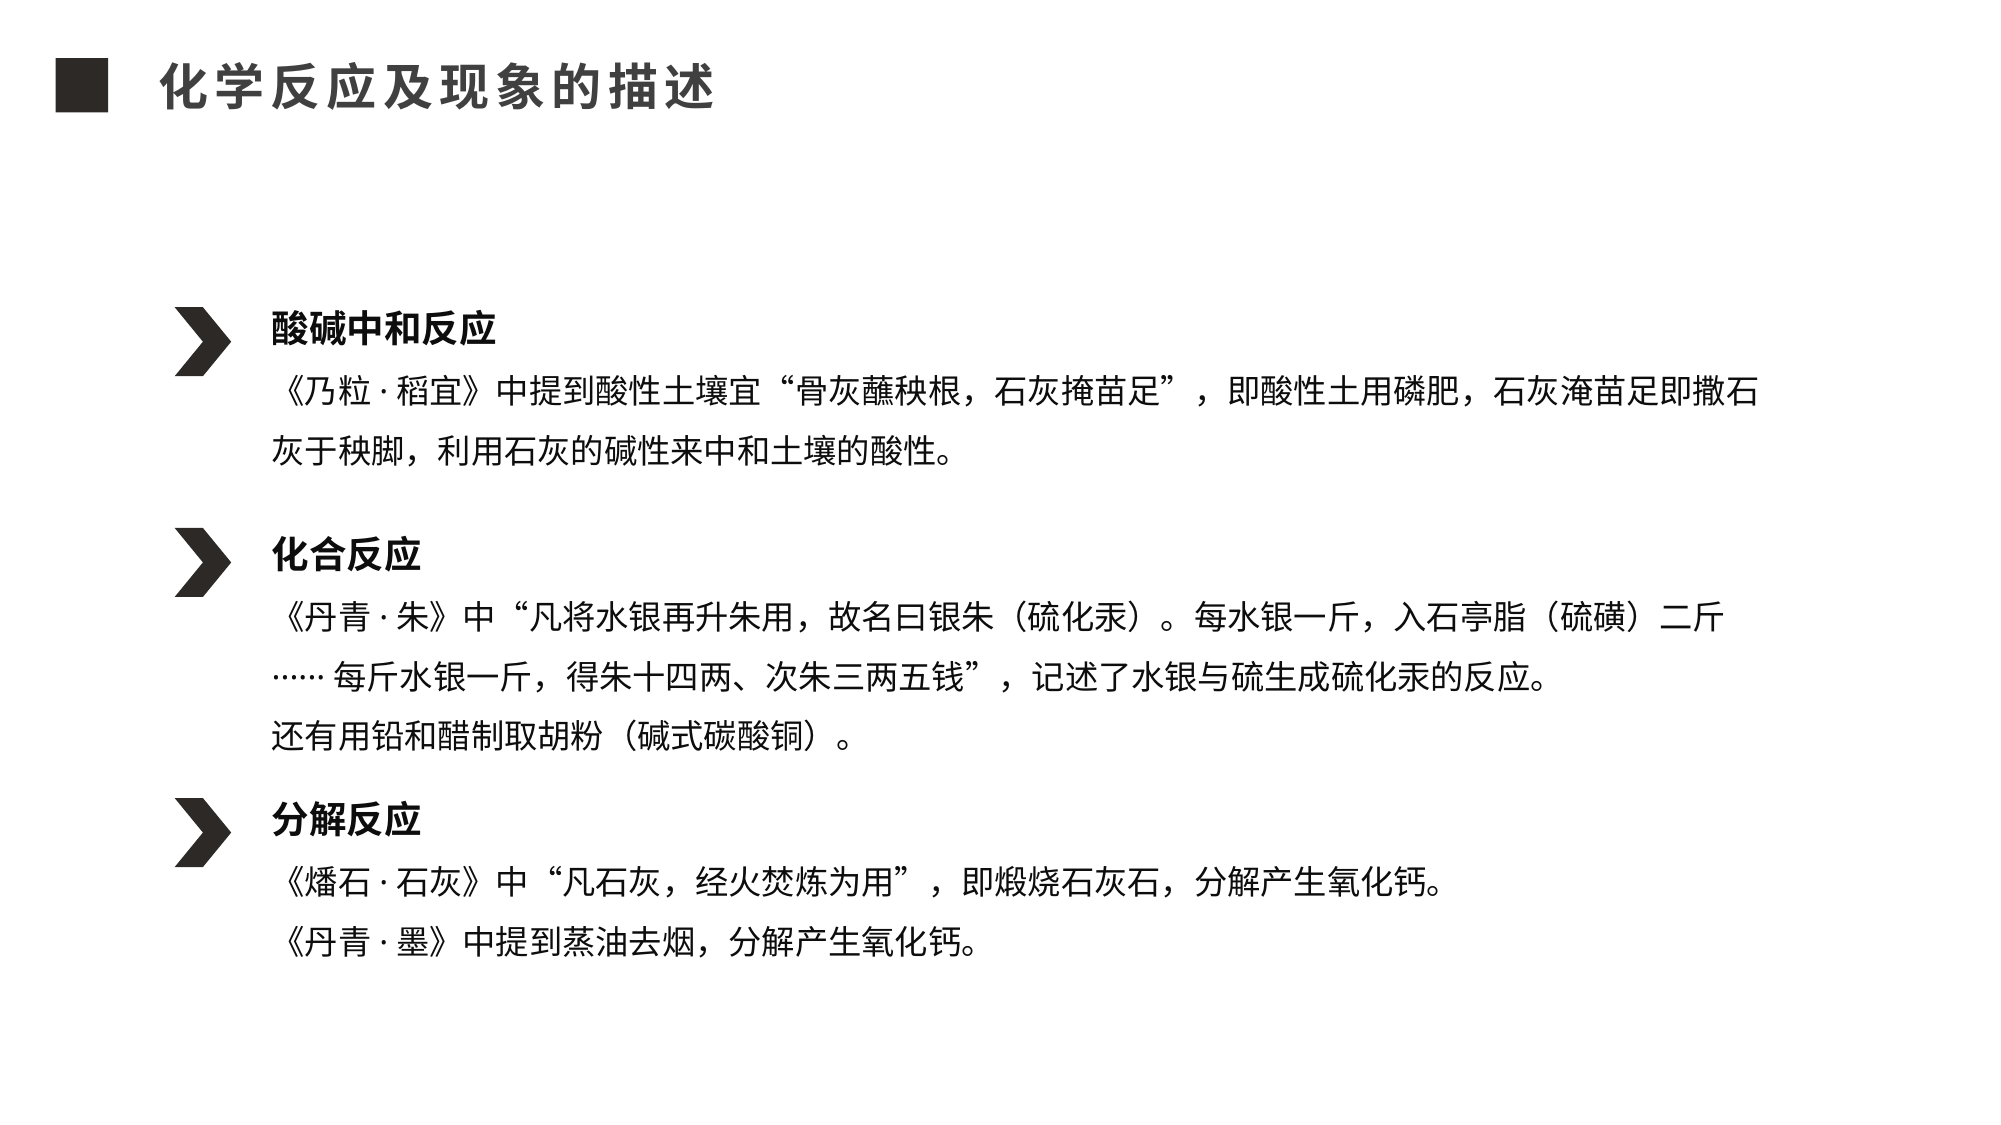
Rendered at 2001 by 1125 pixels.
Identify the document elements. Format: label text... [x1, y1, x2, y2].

text_box [172, 526, 233, 598]
text_box 分解反应 《燔石·石灰》中“凡石灰，经火焚炼为用”，即煅烧石灰石，分解产生氧化钙。 《丹青·墨》中提到蒸油去烟，分解产生氧化钙。 [256, 766, 1780, 968]
text_box [172, 797, 233, 869]
text_box [172, 306, 233, 378]
text_box 化学反应及现象的描述 [148, 50, 1932, 121]
text_box 化合反应 《丹青·朱》中“凡将水银再升朱用，故名曰银朱（硫化汞）。每水银一斤，入石亭脂（硫磺）二斤······每斤水银一斤，得朱十四两、次朱三两五钱”，记述了水银与硫生成硫化汞的反应。 还有用铅和醋制取胡粉（碱式碳酸铜）。 [256, 501, 1780, 763]
text_box 酸碱中和反应 《乃粒·稻宜》中提到酸性土壤宜“骨灰蘸秧根，石灰掩苗足”，即酸性土用磷肥，石灰淹苗足即撒石灰于秧脚，利用石灰的碱性来中和土壤的酸性。 [256, 275, 1780, 478]
text_box [55, 57, 109, 114]
